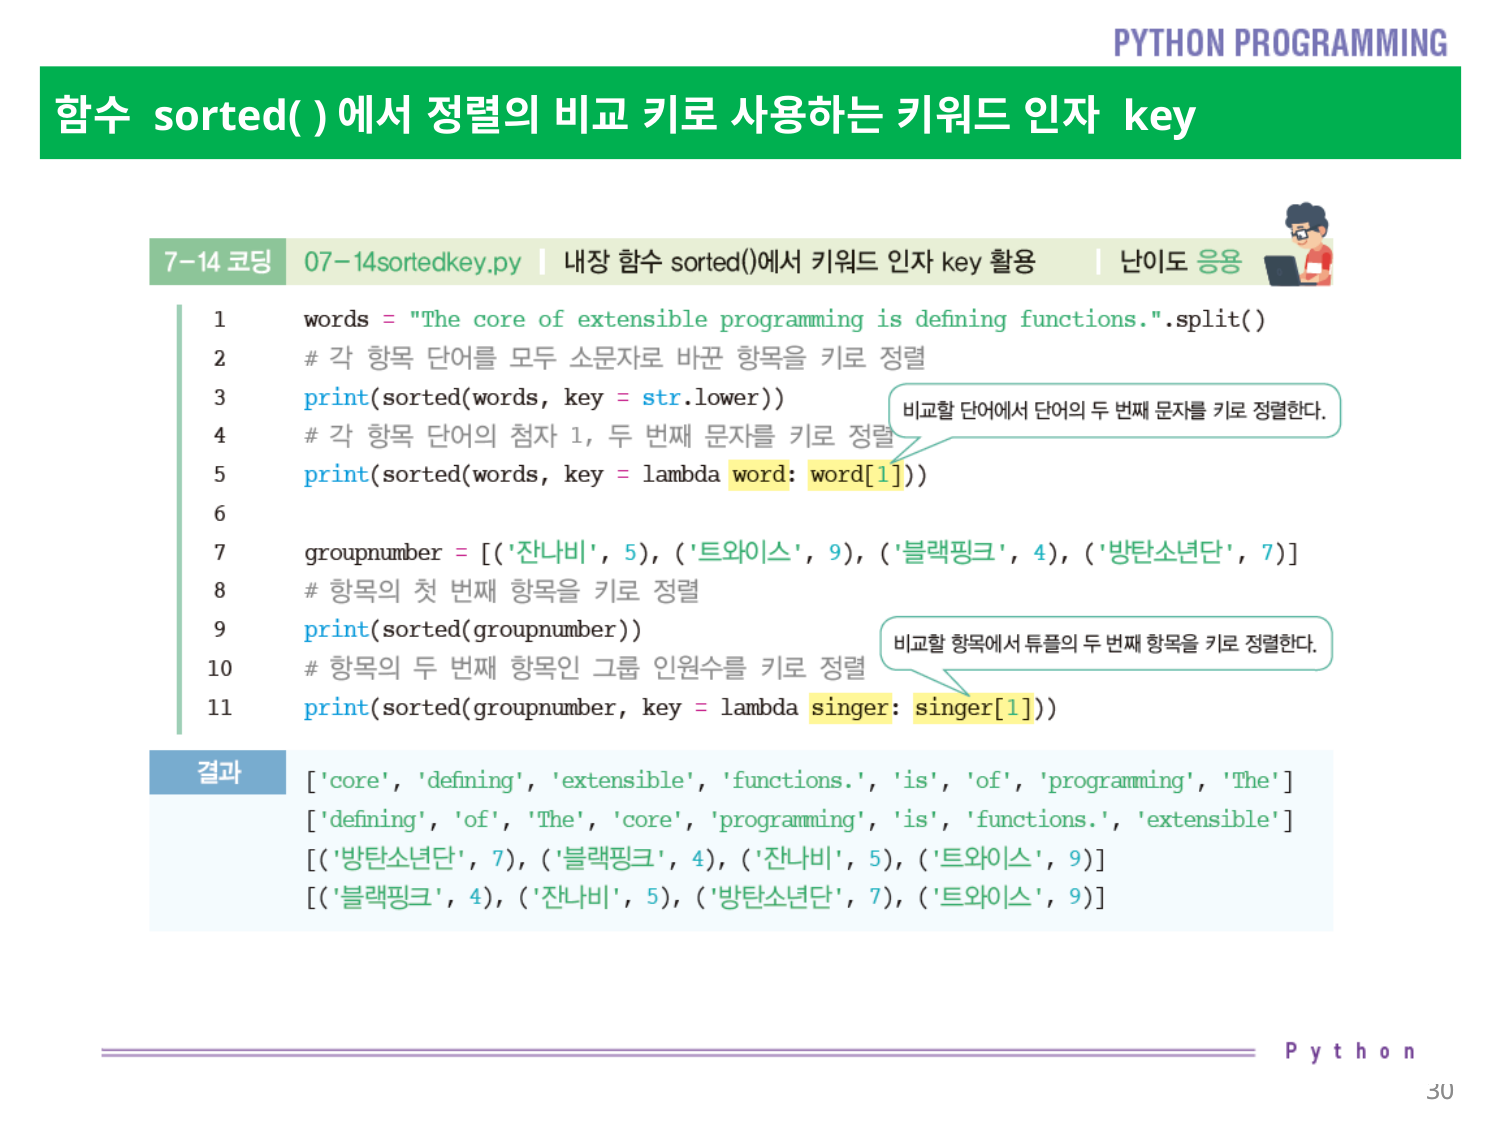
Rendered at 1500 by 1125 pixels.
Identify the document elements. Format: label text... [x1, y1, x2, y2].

slide_number 30 [1119, 1071, 1470, 1112]
picture [1106, 13, 1462, 66]
picture [18, 1020, 1483, 1084]
title 함수 sorted( )에서 정렬의 비교 키로 사용하는 키워드 인자 key [39, 76, 1444, 152]
picture [134, 181, 1350, 947]
